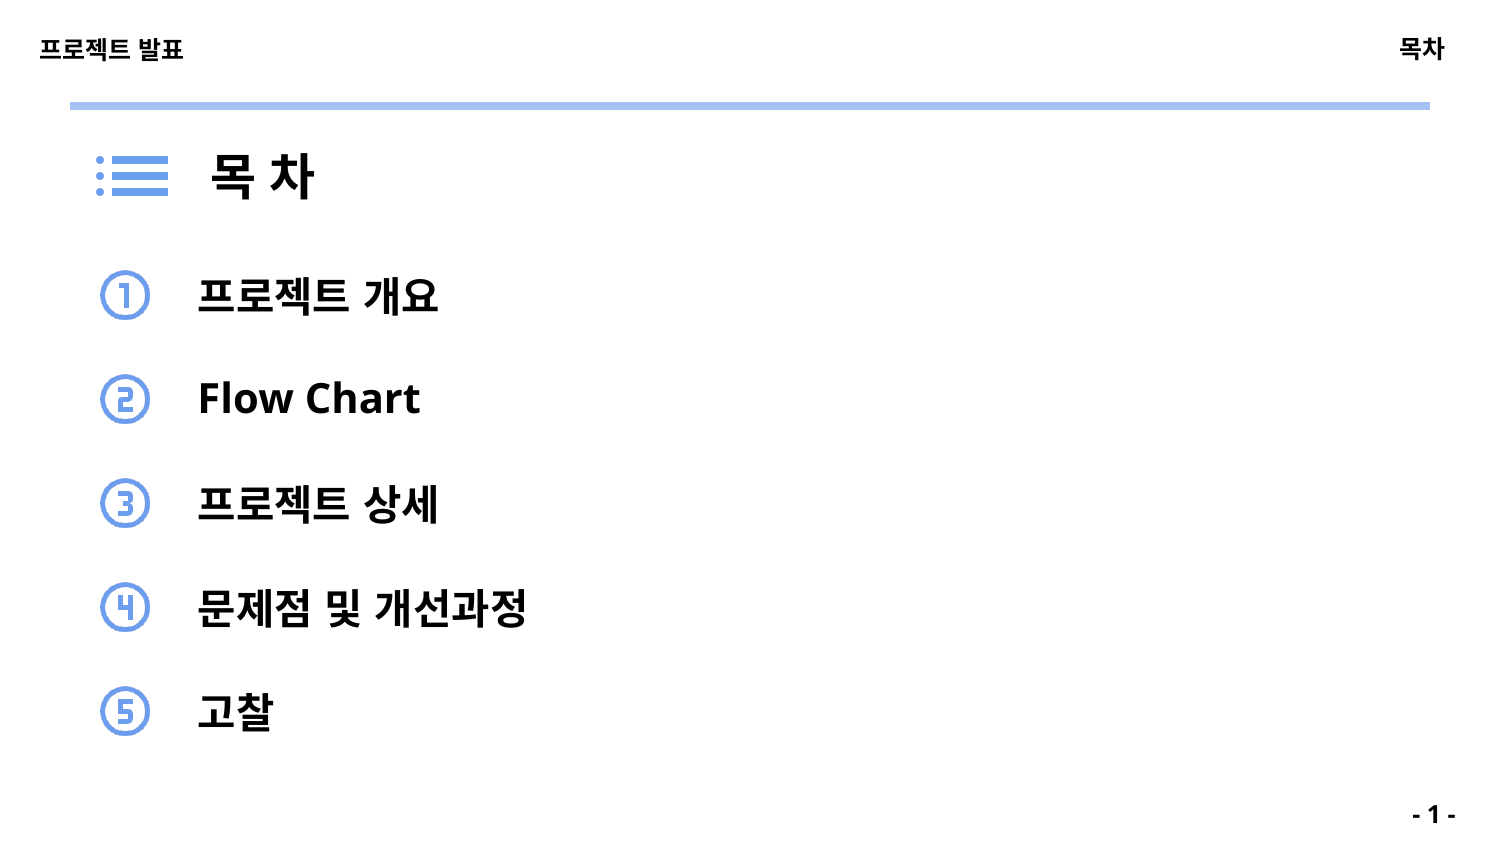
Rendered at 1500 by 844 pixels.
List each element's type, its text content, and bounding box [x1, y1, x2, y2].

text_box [94, 252, 1193, 755]
text_box - 1 - [1368, 783, 1500, 844]
text_box 목차 [1374, 18, 1461, 80]
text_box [83, 127, 350, 224]
text_box [70, 102, 1430, 110]
text_box 프로젝트 발표 [24, 19, 217, 80]
